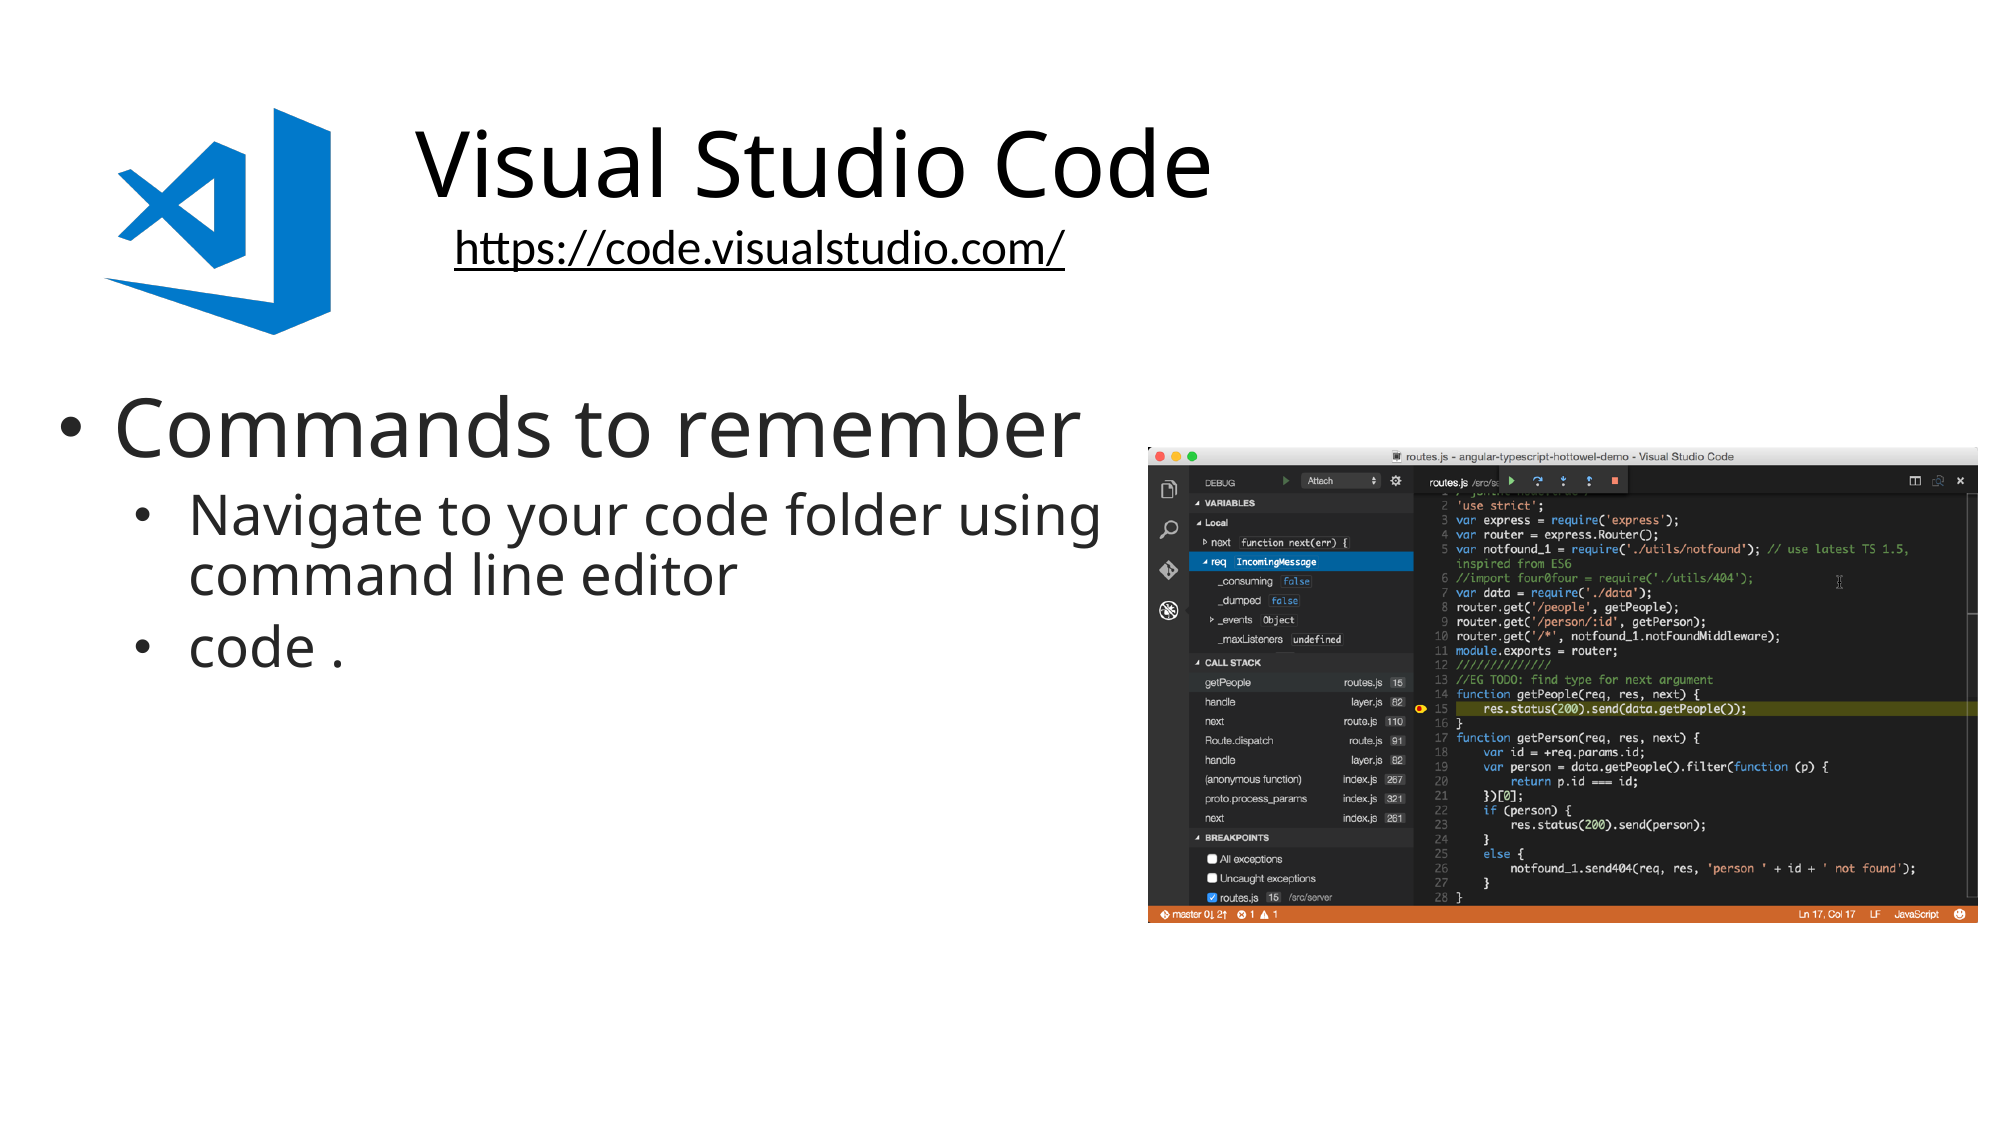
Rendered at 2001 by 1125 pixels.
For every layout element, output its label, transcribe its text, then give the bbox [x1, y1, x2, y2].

picture [103, 108, 331, 335]
picture [1148, 447, 1978, 923]
text_box Commands to remember Navigate to your code folder using command line editor code . [44, 379, 1149, 980]
text_box https://code.visualstudio.com/ [439, 208, 1092, 282]
title Visual Studio Code [400, 108, 2000, 227]
